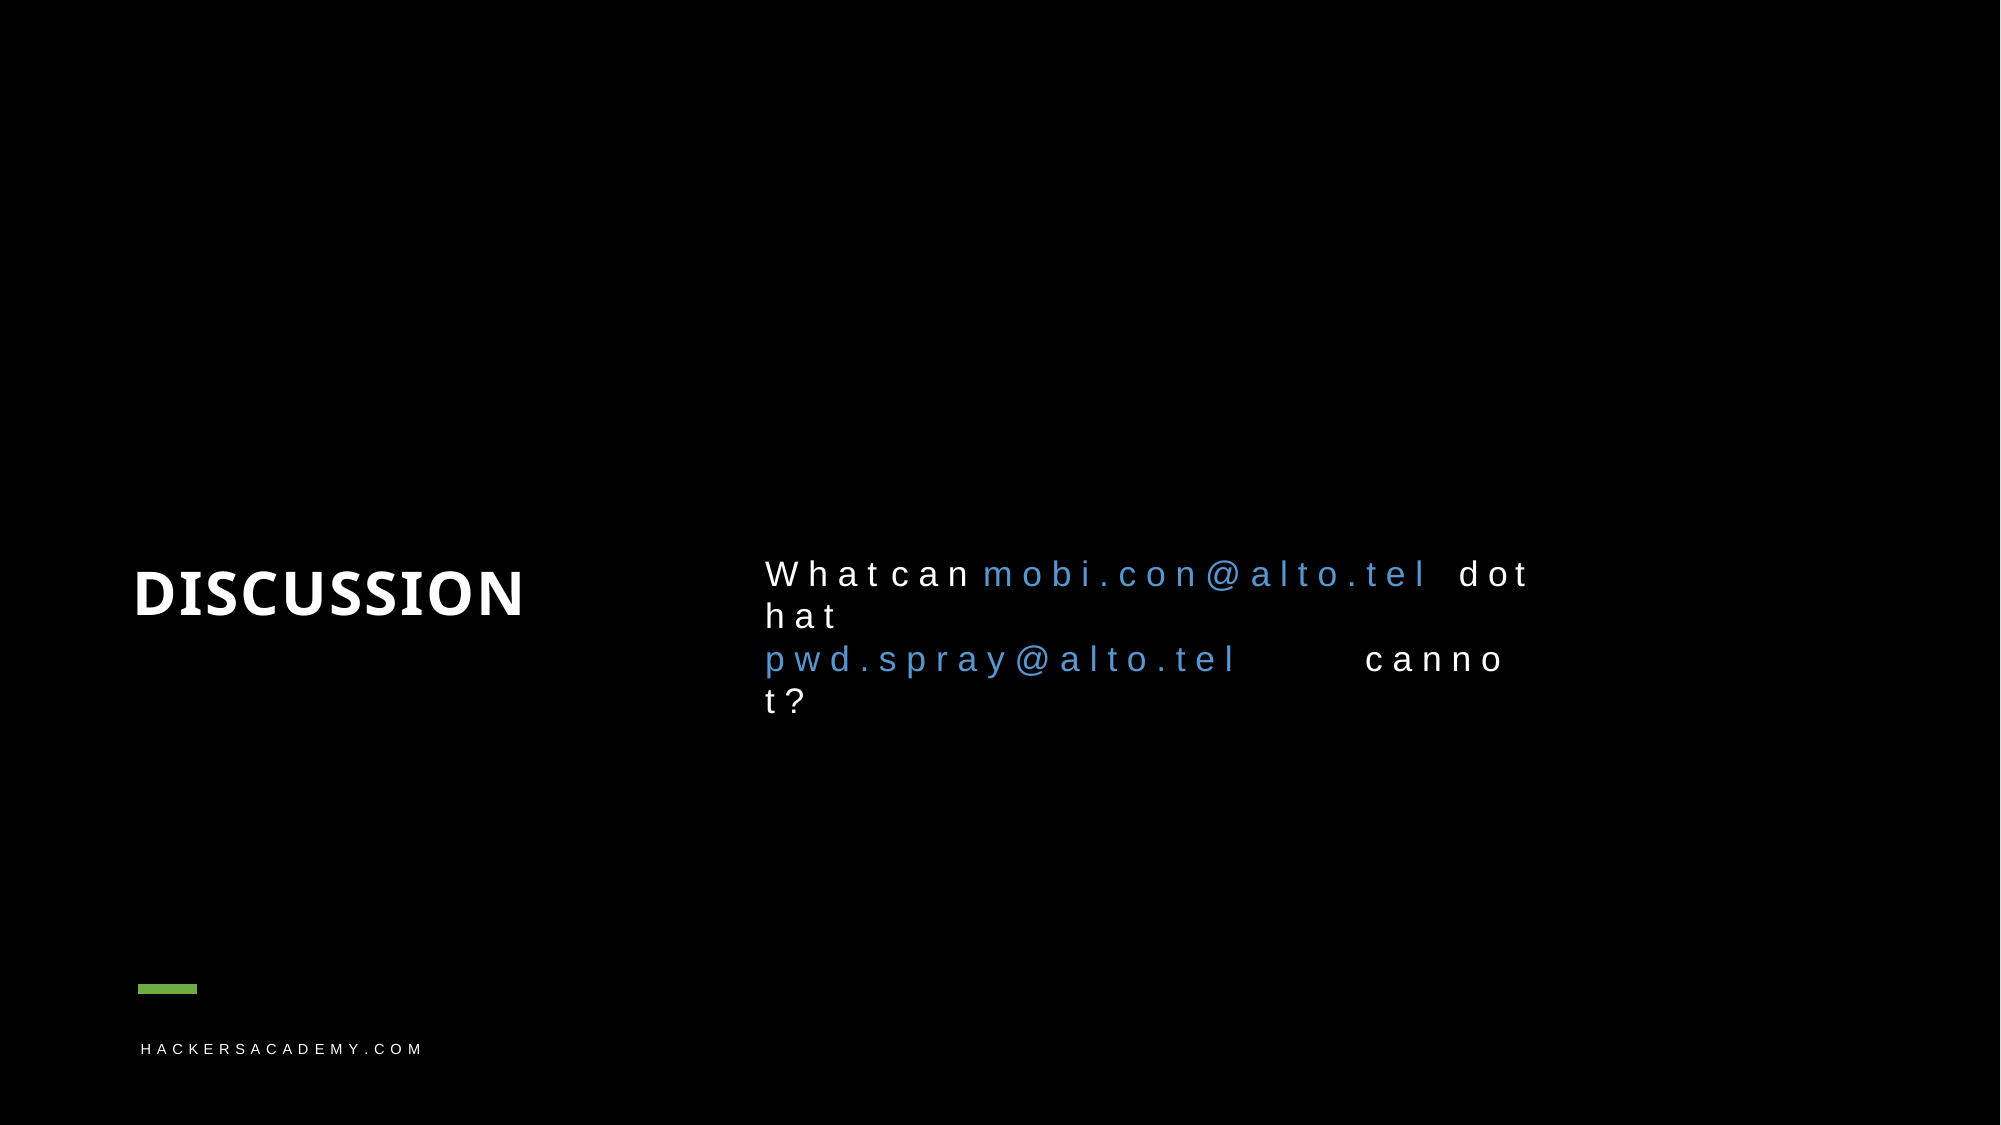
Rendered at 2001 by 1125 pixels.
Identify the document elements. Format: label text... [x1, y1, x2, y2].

text_box DISCUSSION [130, 552, 584, 628]
text_box W h a t c a n m o b i . c o n @ a l t o . t e l d o t h a t p w d . s p r a y @ a l t o . t e l c a n n o t ? [763, 548, 1537, 722]
footer H A C K E R S A C A D E M Y . C O M [138, 1039, 426, 1125]
